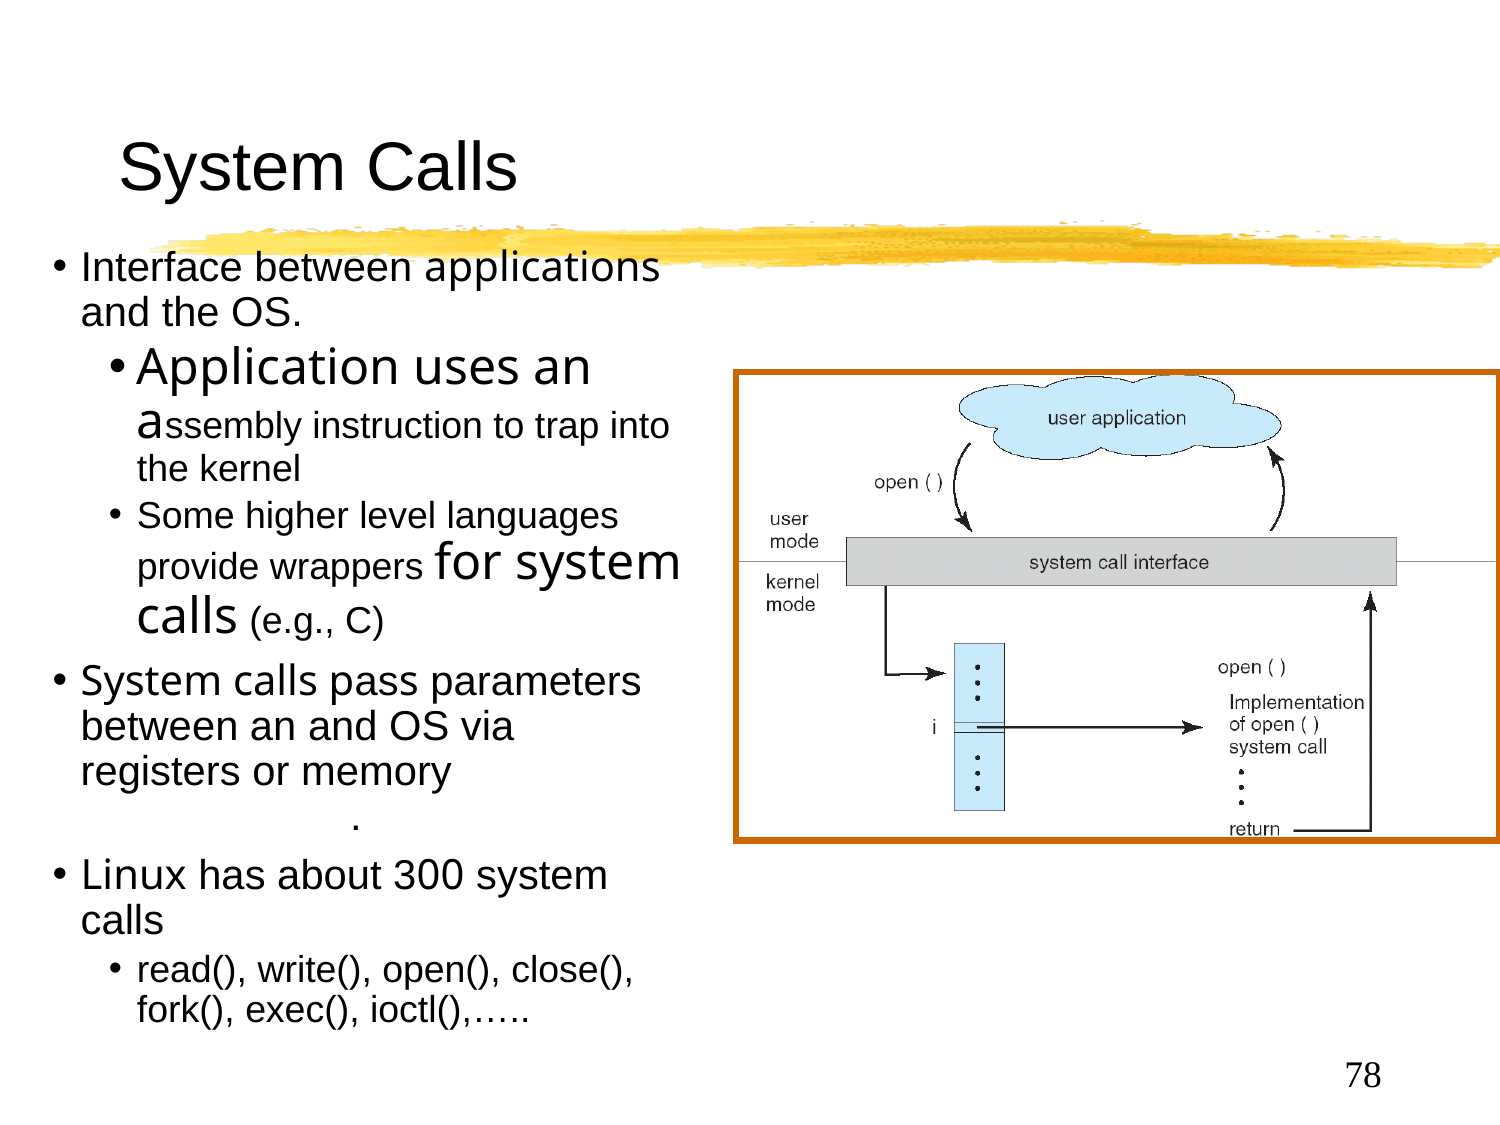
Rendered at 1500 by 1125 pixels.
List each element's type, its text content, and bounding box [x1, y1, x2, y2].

picture [738, 374, 1496, 838]
title System Calls [103, 59, 1397, 278]
list Interface between applications and the OS. Application uses an assembly instruction to trap into the kernel Some higher level languages provide wrappers for system calls (e.g., C) System calls pass parameters between an and OS via registers or memory, memory tables or stack. Linux has about 300 system calls read(), write(), open(), close(), fork(), exec(), ioctl(),….. [37, 237, 701, 981]
text_box 78 [1059, 1042, 1397, 1103]
picture [701, 215, 1500, 279]
